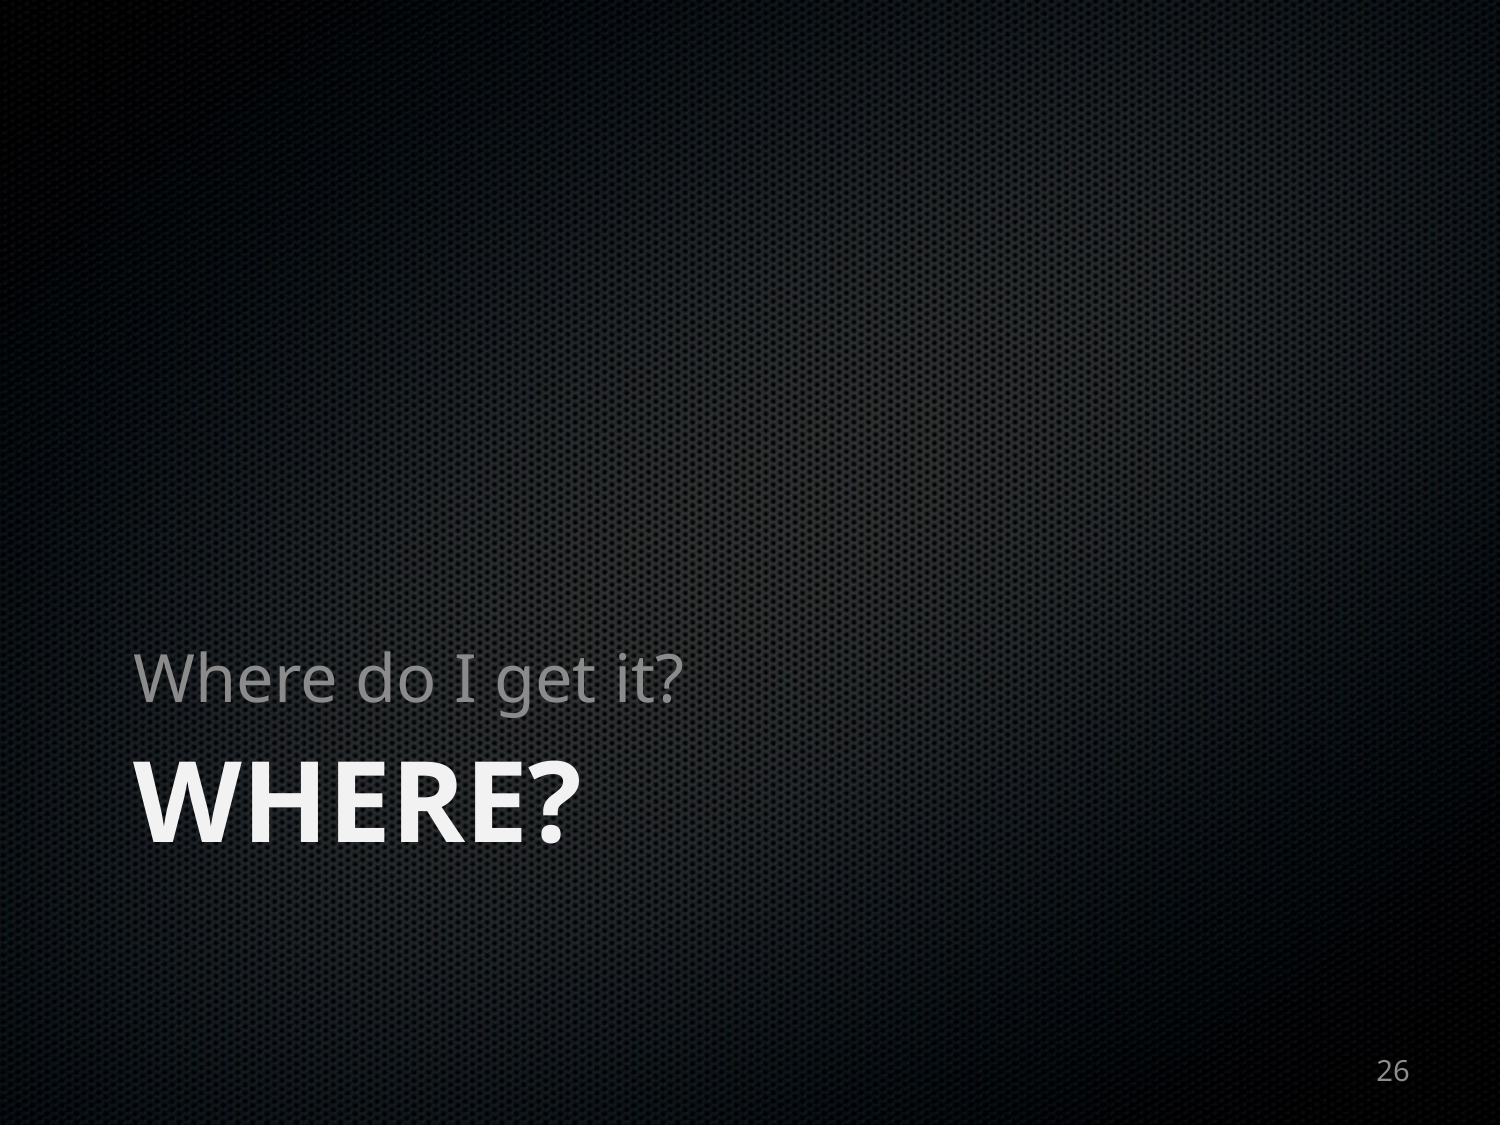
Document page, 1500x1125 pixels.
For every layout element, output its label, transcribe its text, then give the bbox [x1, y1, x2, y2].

title Where? [118, 723, 1394, 947]
picture [0, 0, 1500, 1125]
slide_number 26 [1074, 1042, 1425, 1103]
list Where do I get it? [118, 476, 1394, 723]
